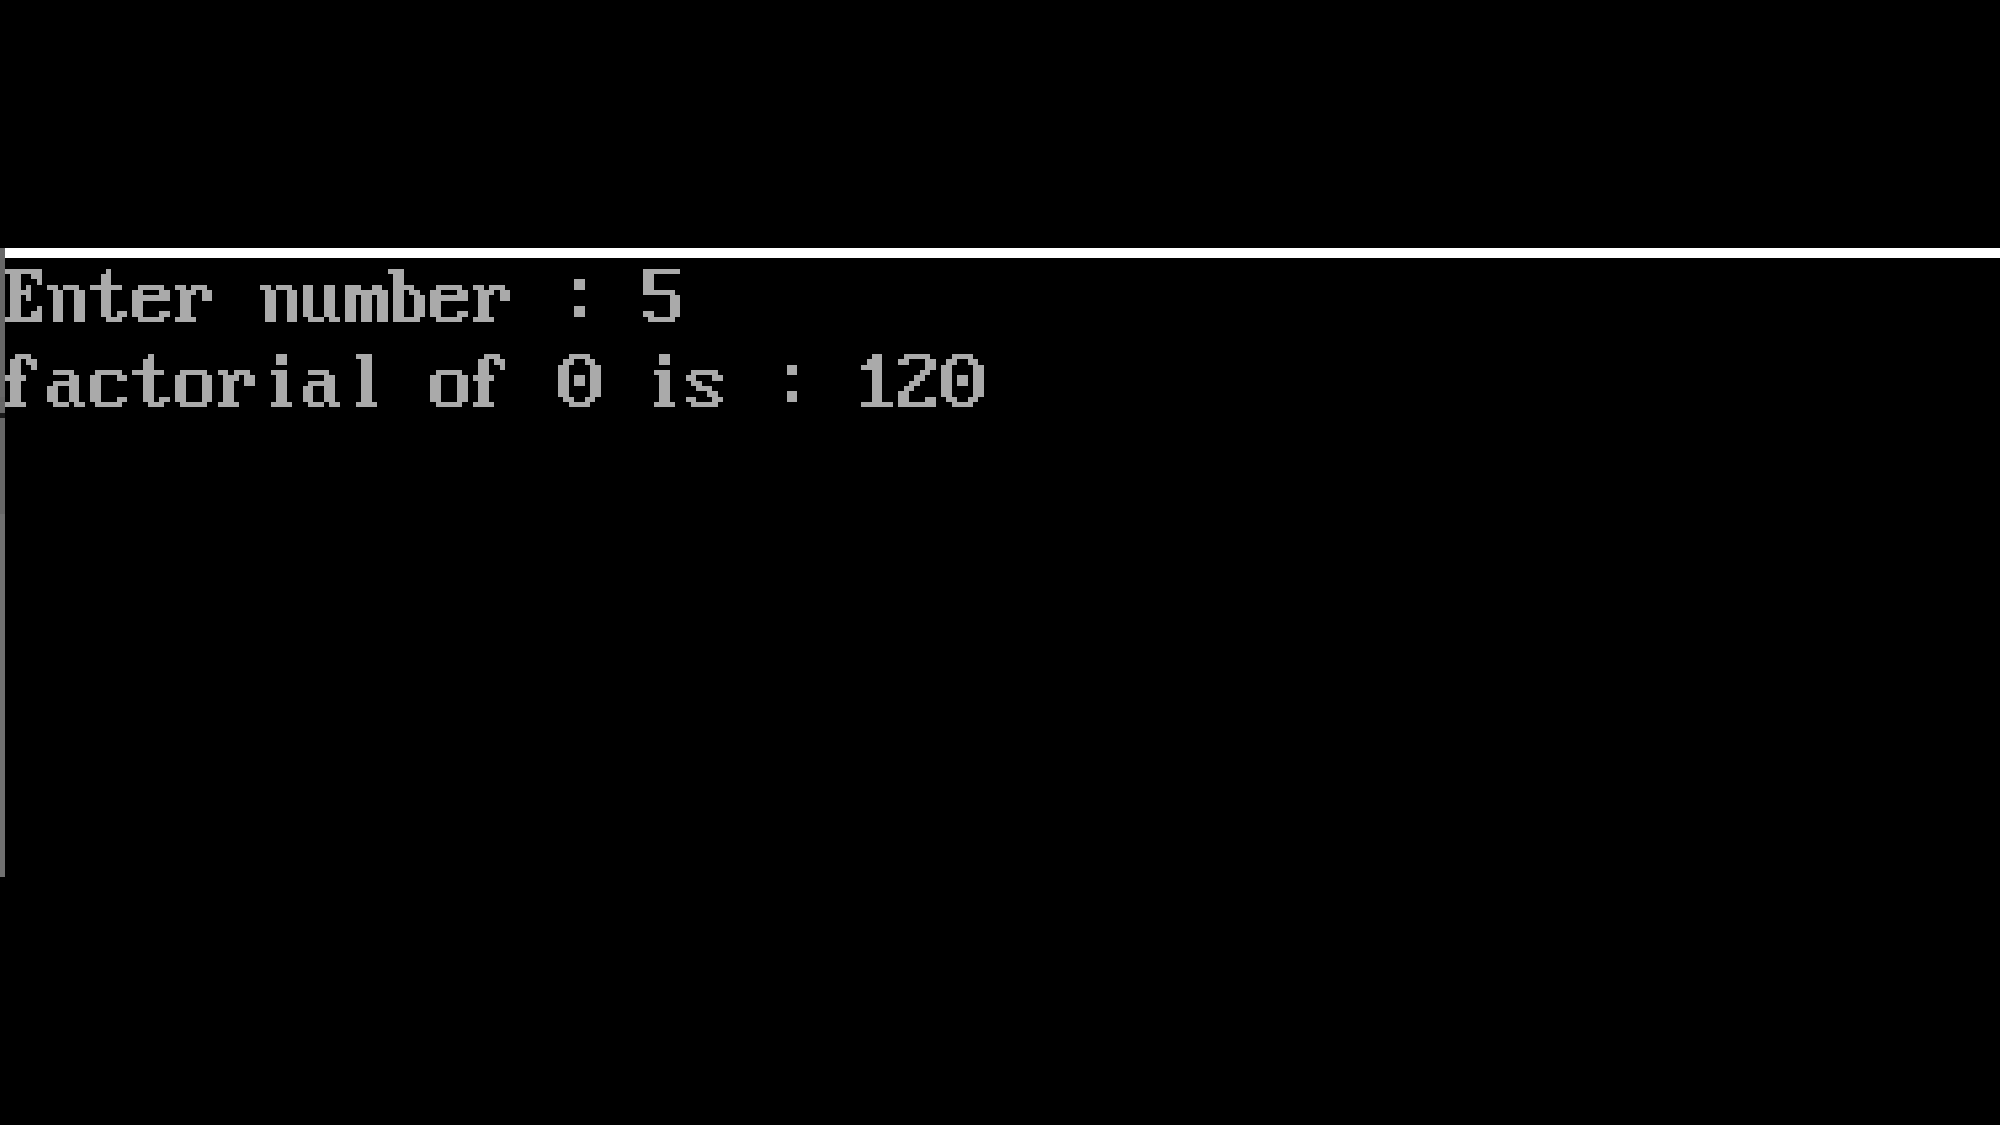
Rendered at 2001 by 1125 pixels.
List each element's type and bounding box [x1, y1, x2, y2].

picture [0, 248, 2000, 877]
